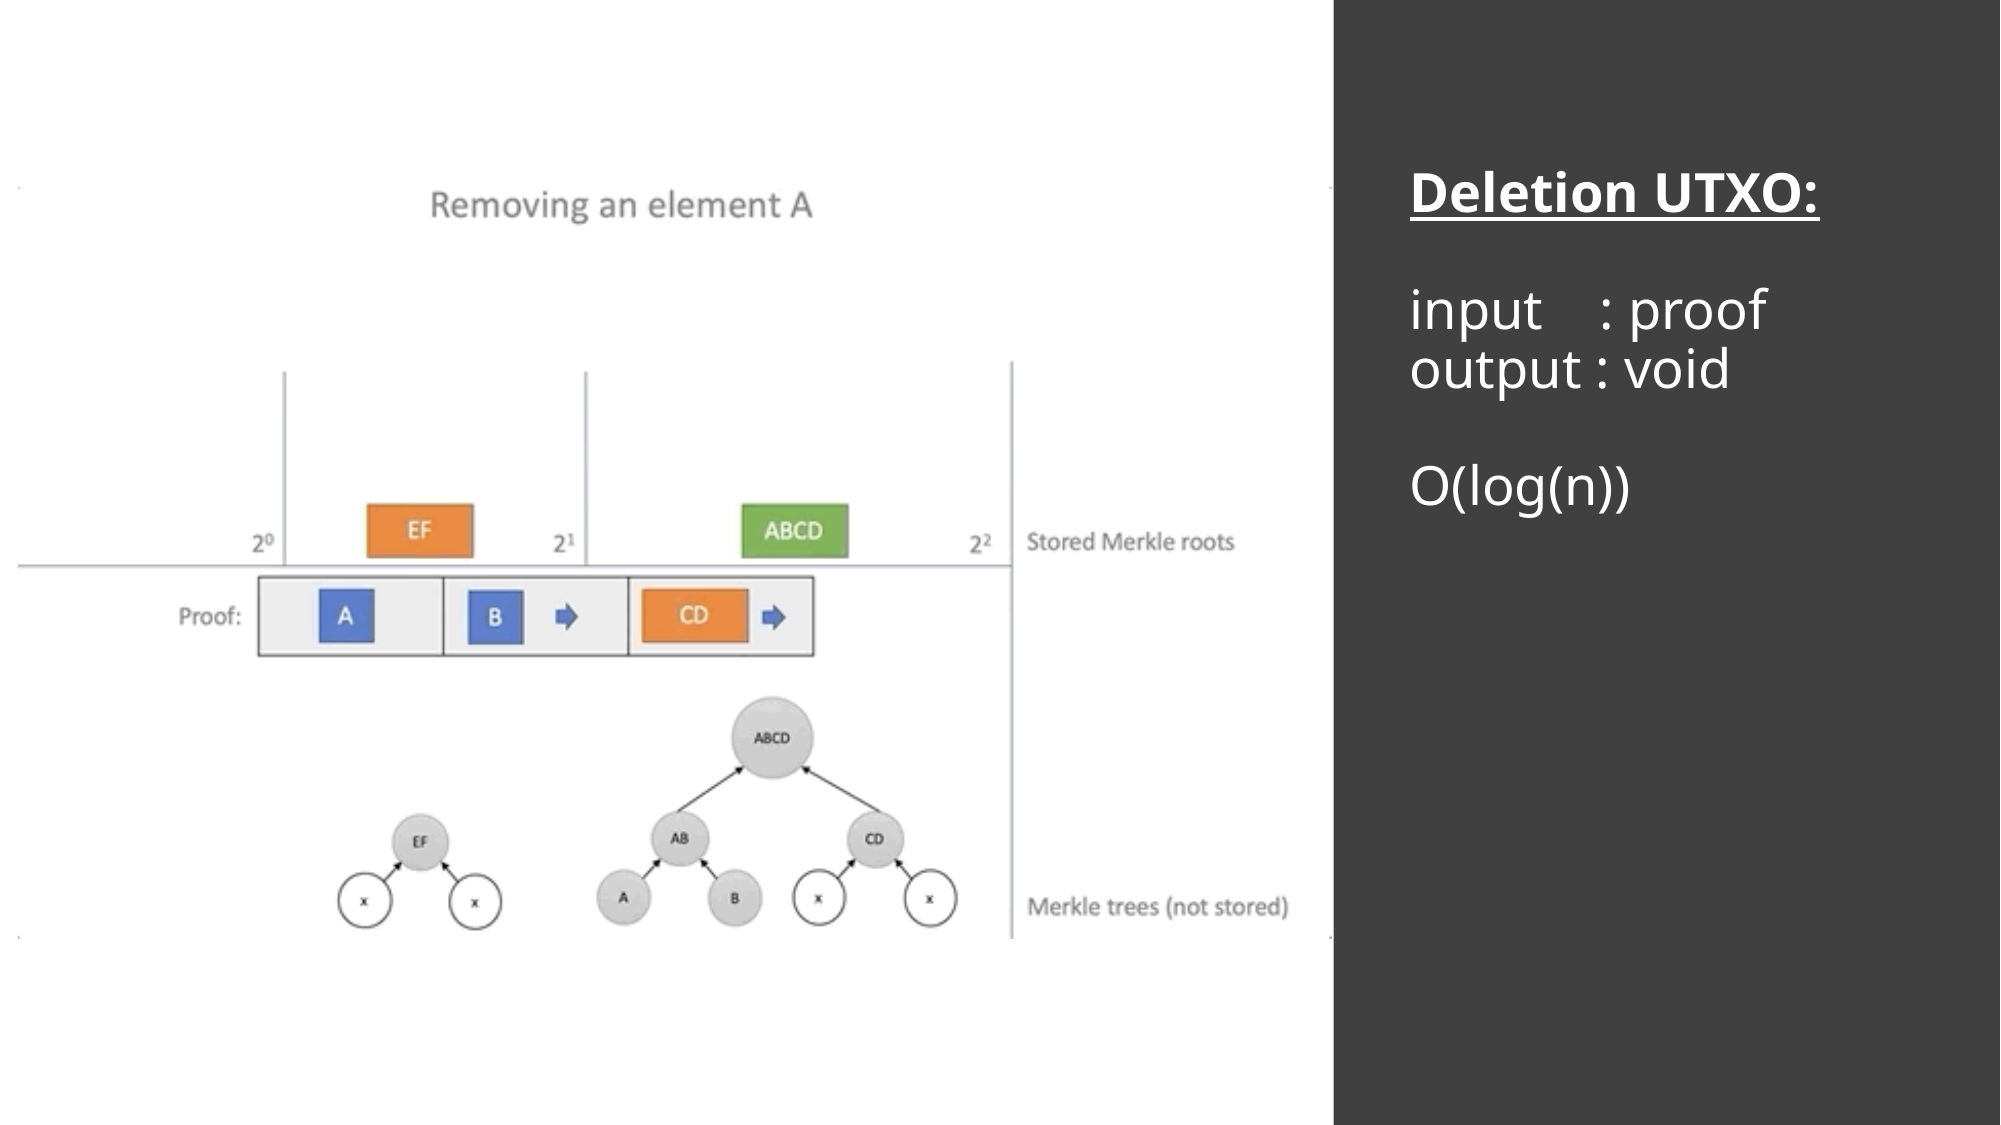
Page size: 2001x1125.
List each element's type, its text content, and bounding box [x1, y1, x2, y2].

text_box [1333, 0, 2000, 1125]
title Deletion UTXO: input : proof output : void O(log(n)) [1394, 105, 1907, 525]
picture [18, 187, 1332, 939]
